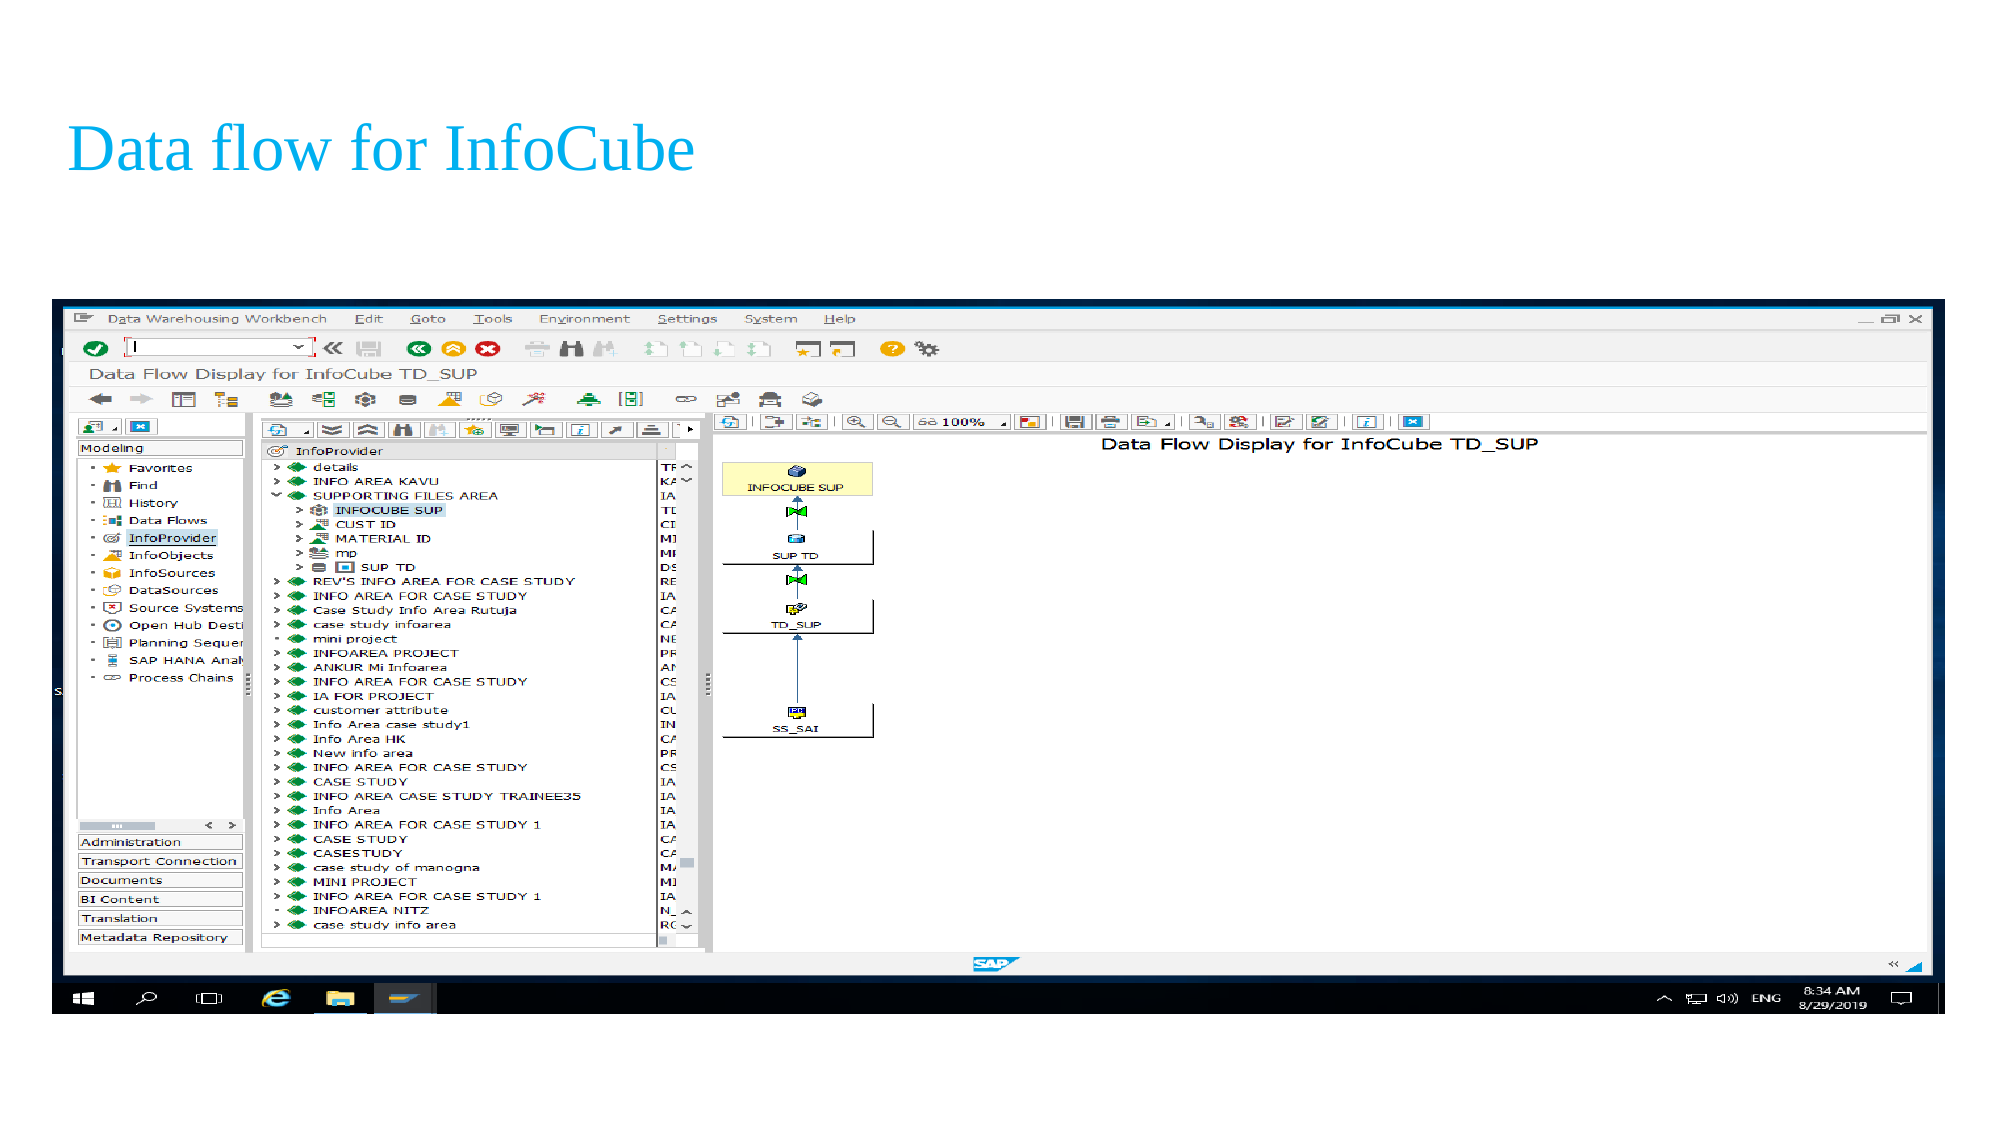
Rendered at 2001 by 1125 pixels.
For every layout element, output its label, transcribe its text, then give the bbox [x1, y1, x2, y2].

title Data flow for InfoCube [52, 90, 1945, 209]
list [52, 299, 1945, 1014]
